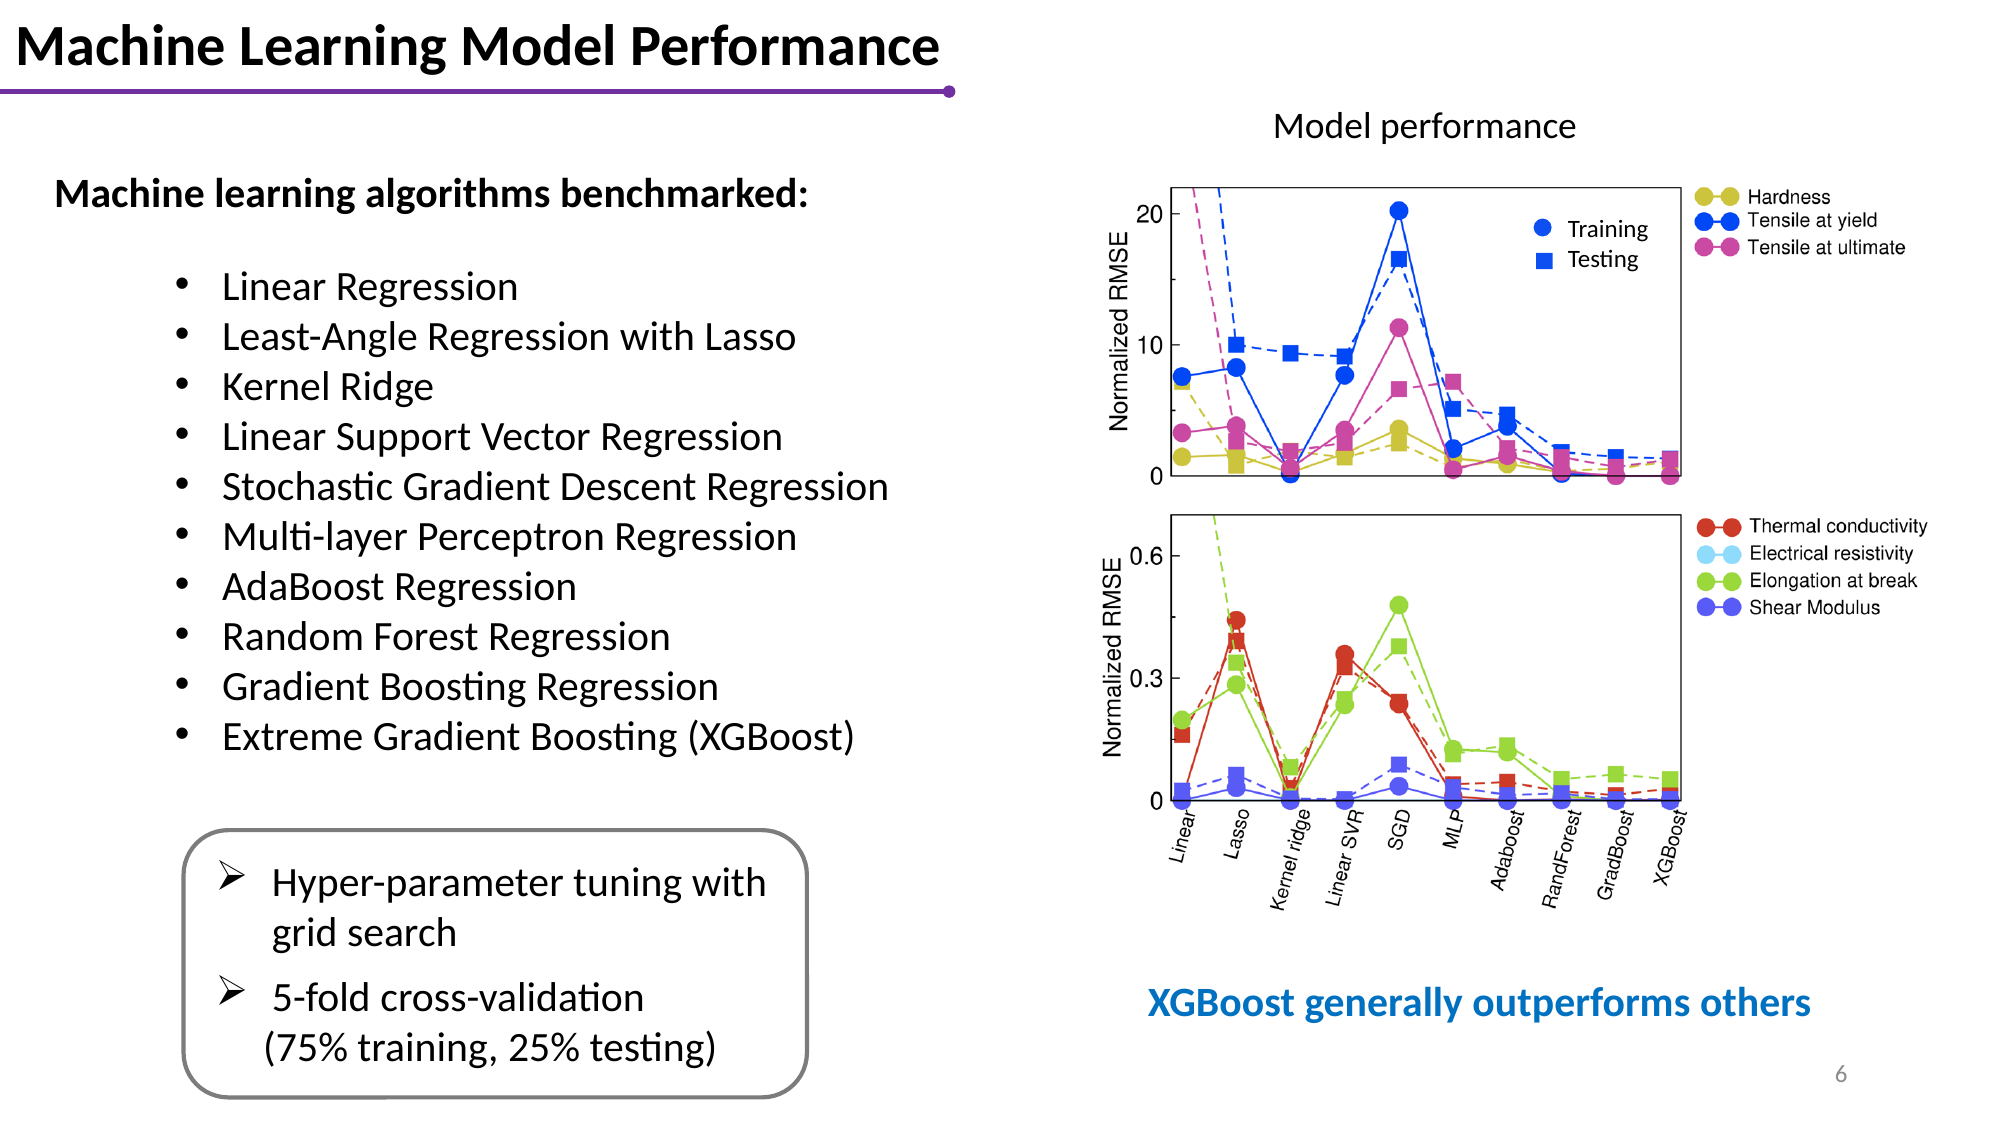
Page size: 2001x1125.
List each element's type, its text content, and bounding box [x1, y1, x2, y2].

picture [1068, 152, 1962, 944]
text_box Machine Learning Model Performance [1, 0, 1000, 85]
slide_number 6 [1412, 1042, 1863, 1103]
text_box Hyper-parameter tuning with grid search 5-fold cross-validation (75% training, 25% testing) [800, 847, 818, 1078]
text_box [1533, 205, 1702, 282]
text_box Model performance [1258, 93, 1617, 152]
text_box [182, 829, 808, 1099]
text_box Machine learning algorithms benchmarked: [39, 158, 858, 224]
text_box Linear Regression Least-Angle Regression with Lasso Kernel Ridge Linear Support Vector Regression Stochastic Gradient Descent Regression Multi-layer Perceptron Regression AdaBoost Regression Random Forest Regression Gradient Boosting Regression Extreme Gradient Boosting (XGBoost) [160, 251, 1048, 767]
text_box XGBoost generally outperforms others [1133, 967, 1855, 1033]
